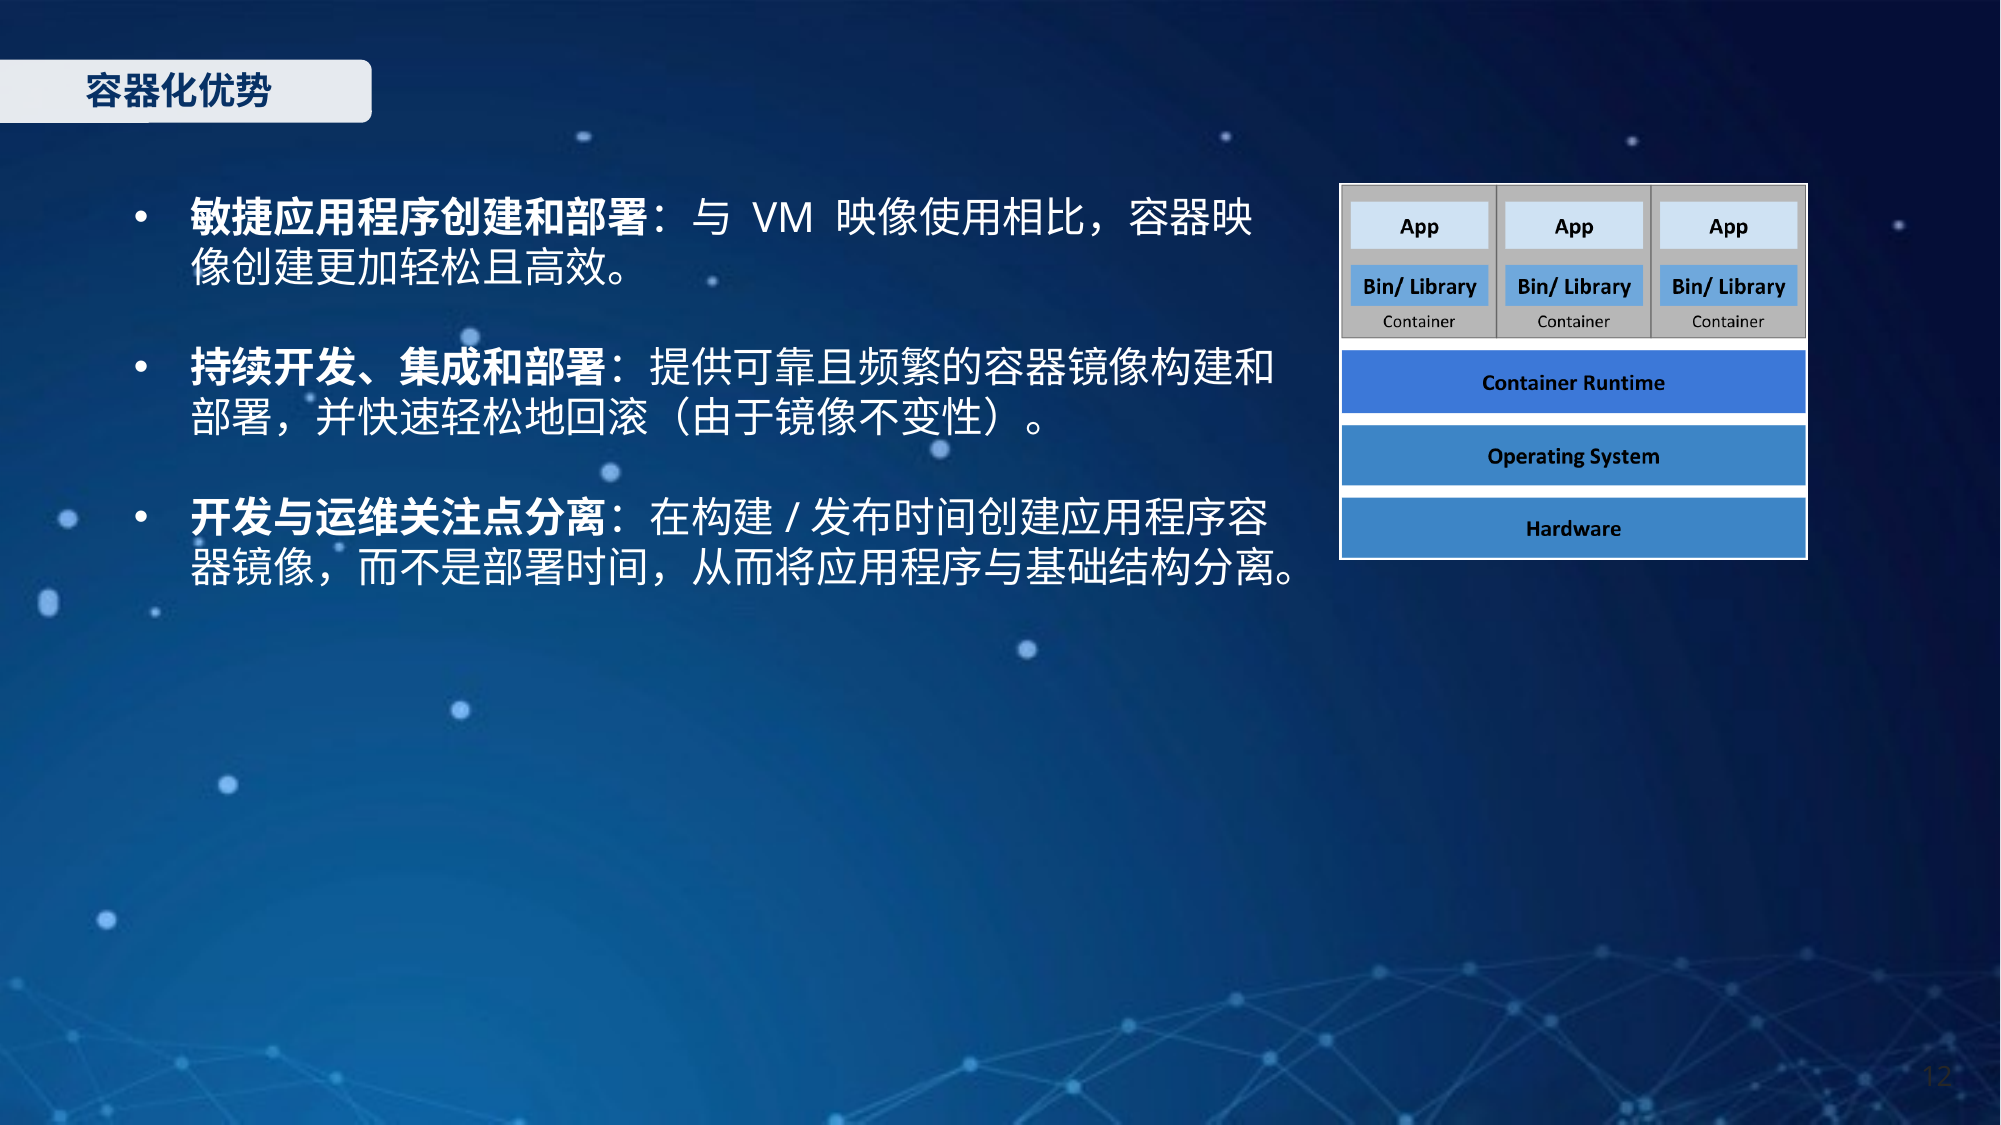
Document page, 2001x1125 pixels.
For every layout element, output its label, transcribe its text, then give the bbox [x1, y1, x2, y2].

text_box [0, 59, 372, 123]
text_box 敏捷应用程序创建和部署：与 VM 映像使用相比，容器映像创建更加轻松且高效。 持续开发、集成和部署：提供可靠且频繁的容器镜像构建和部署，并快速轻松地回滚（由于镜像不变性）。 开发与运维关注点分离：在构建/发布时间创建应用程序容器镜像，而不是部署时间，从而将应用程序与基础结构分离。 [119, 183, 1292, 599]
picture [0, 0, 2001, 1125]
